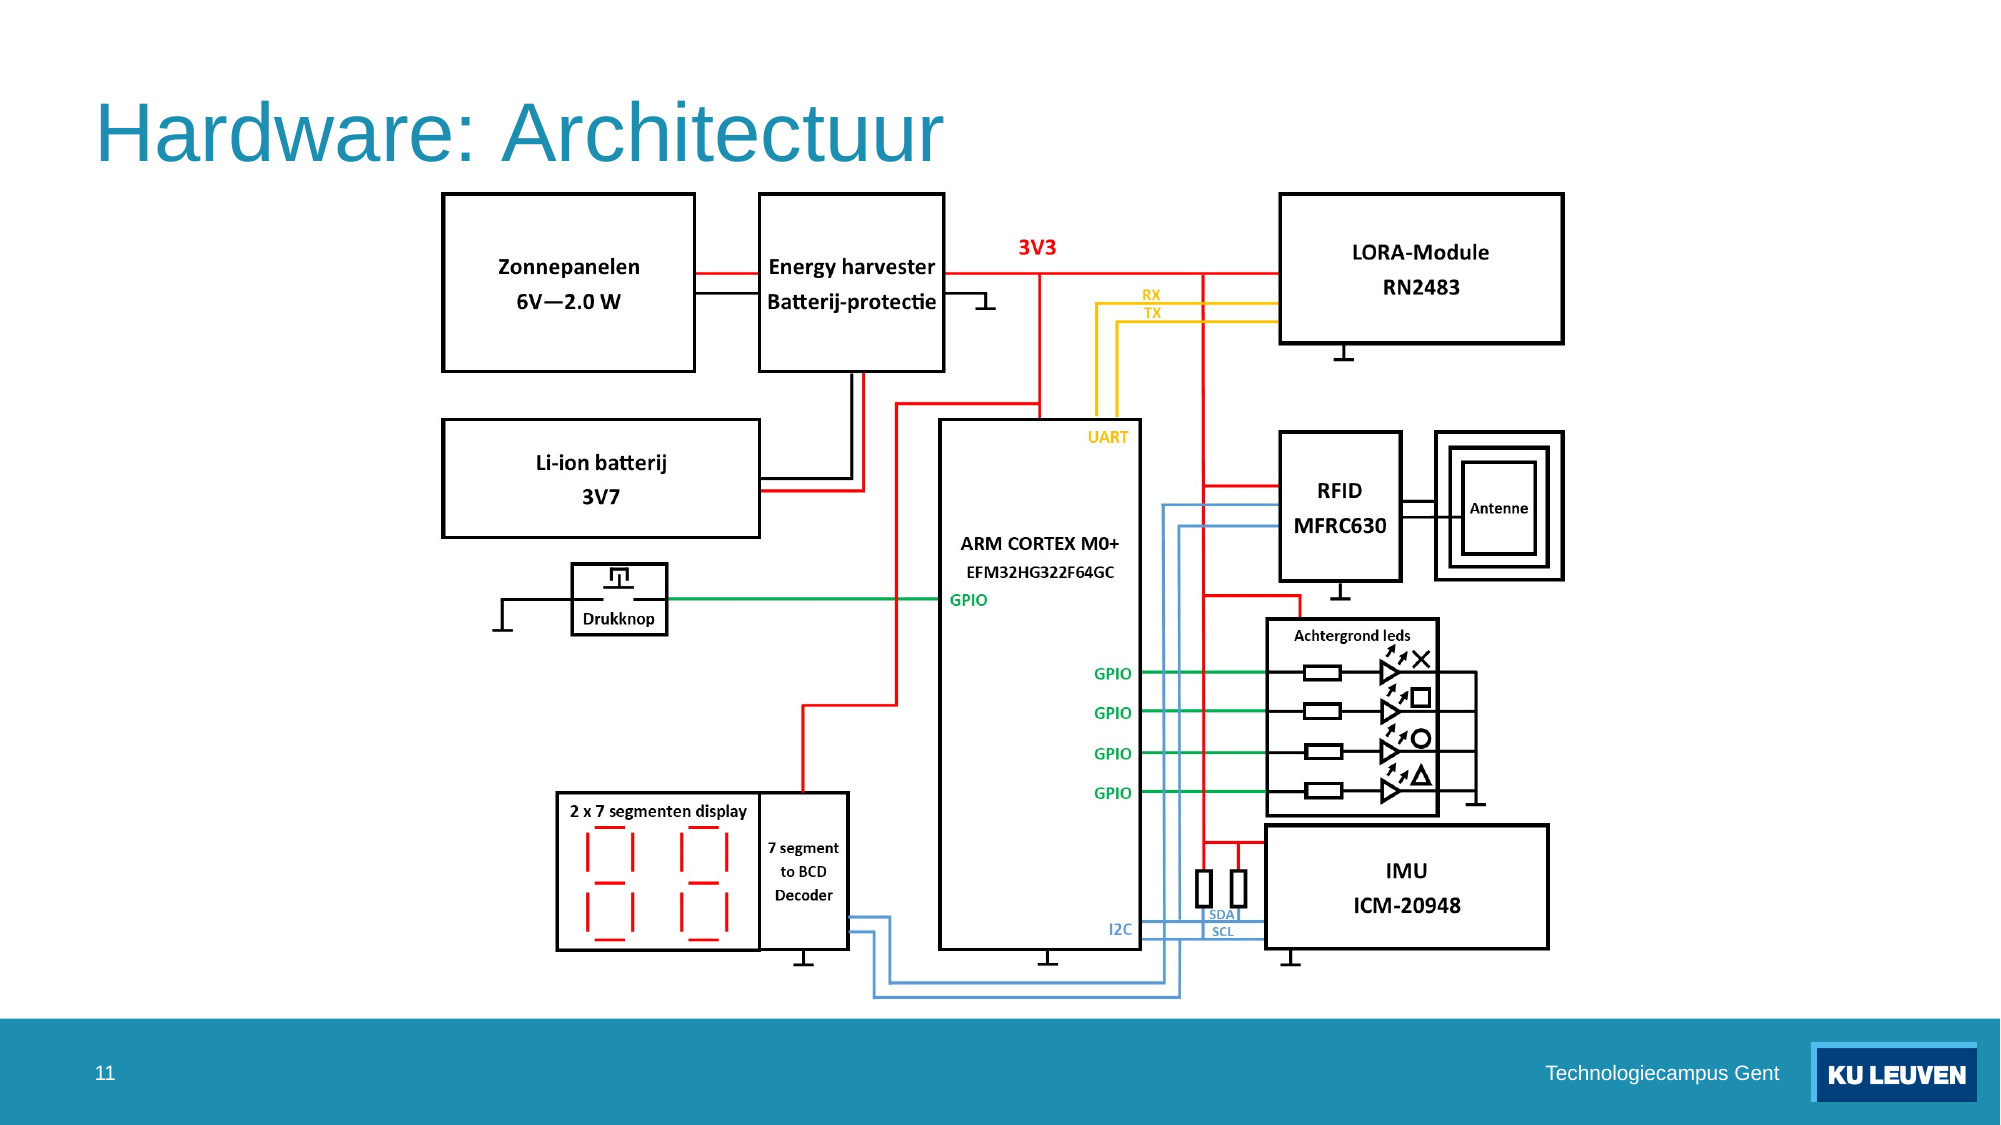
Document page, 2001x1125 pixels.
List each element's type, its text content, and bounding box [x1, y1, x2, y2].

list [373, 119, 1626, 1006]
footer Technologiecampus Gent [989, 1018, 1809, 1125]
slide_number 11 [94, 1018, 201, 1125]
title Hardware: Architectuur [94, 33, 1906, 223]
picture [1811, 1042, 1977, 1102]
